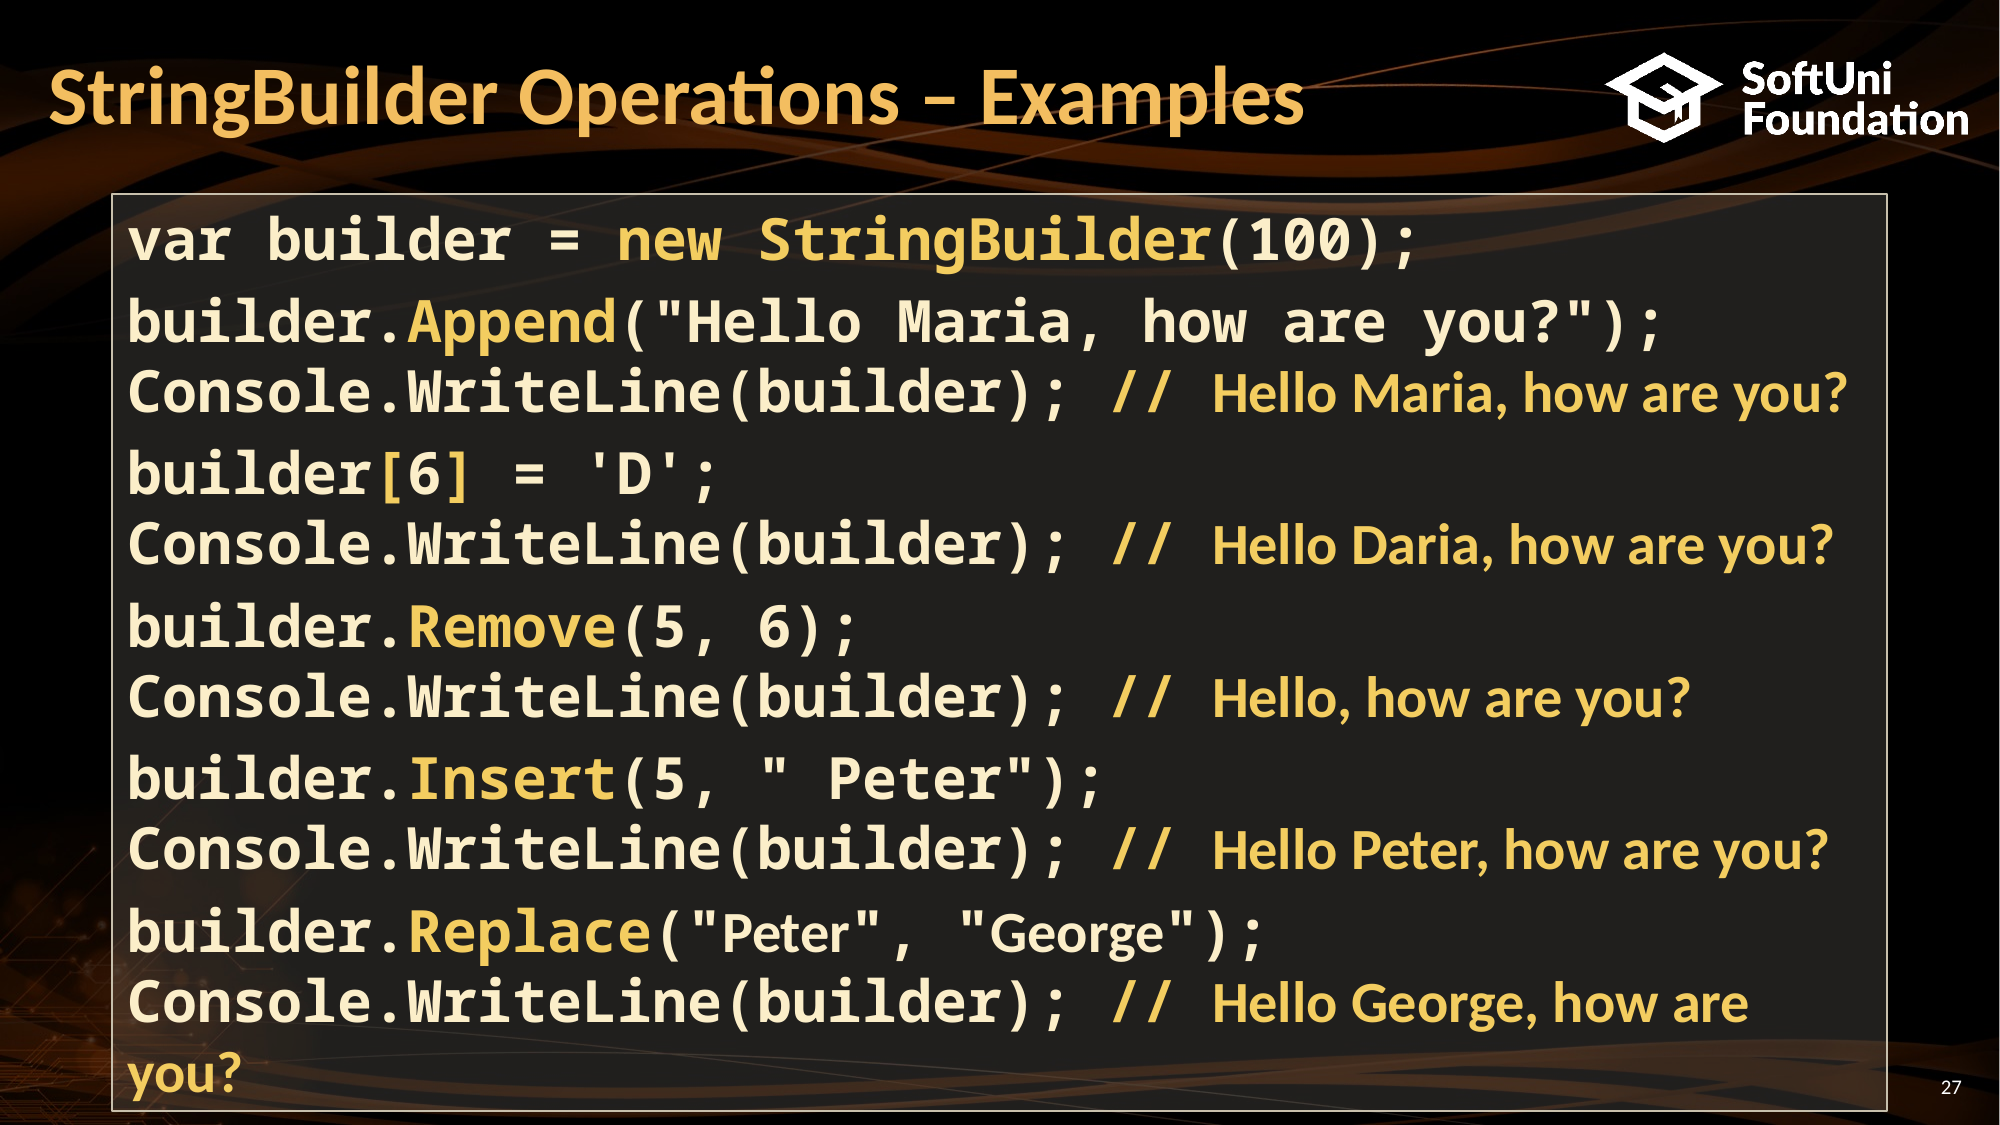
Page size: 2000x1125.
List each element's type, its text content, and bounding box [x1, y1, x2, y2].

text_box var builder = new StringBuilder(100); builder.Append("Hello Maria, how are you?"); Console.WriteLine(builder); // Hello Maria, how are you? builder[6] = 'D'; Console.WriteLine(builder); // Hello Daria, how are you? builder.Remove(5, 6); Console.WriteLine(builder); // Hello, how are you? builder.Insert(5, " Peter"); Console.WriteLine(builder); // Hello Peter, how are you? builder.Replace("Peter", "George"); Console.WriteLine(builder); // Hello George, how are you? [112, 194, 1888, 1112]
picture [0, 0, 2000, 1125]
title StringBuilder Operations – Examples [30, 6, 1602, 189]
slide_number 27 [1897, 1070, 1968, 1103]
